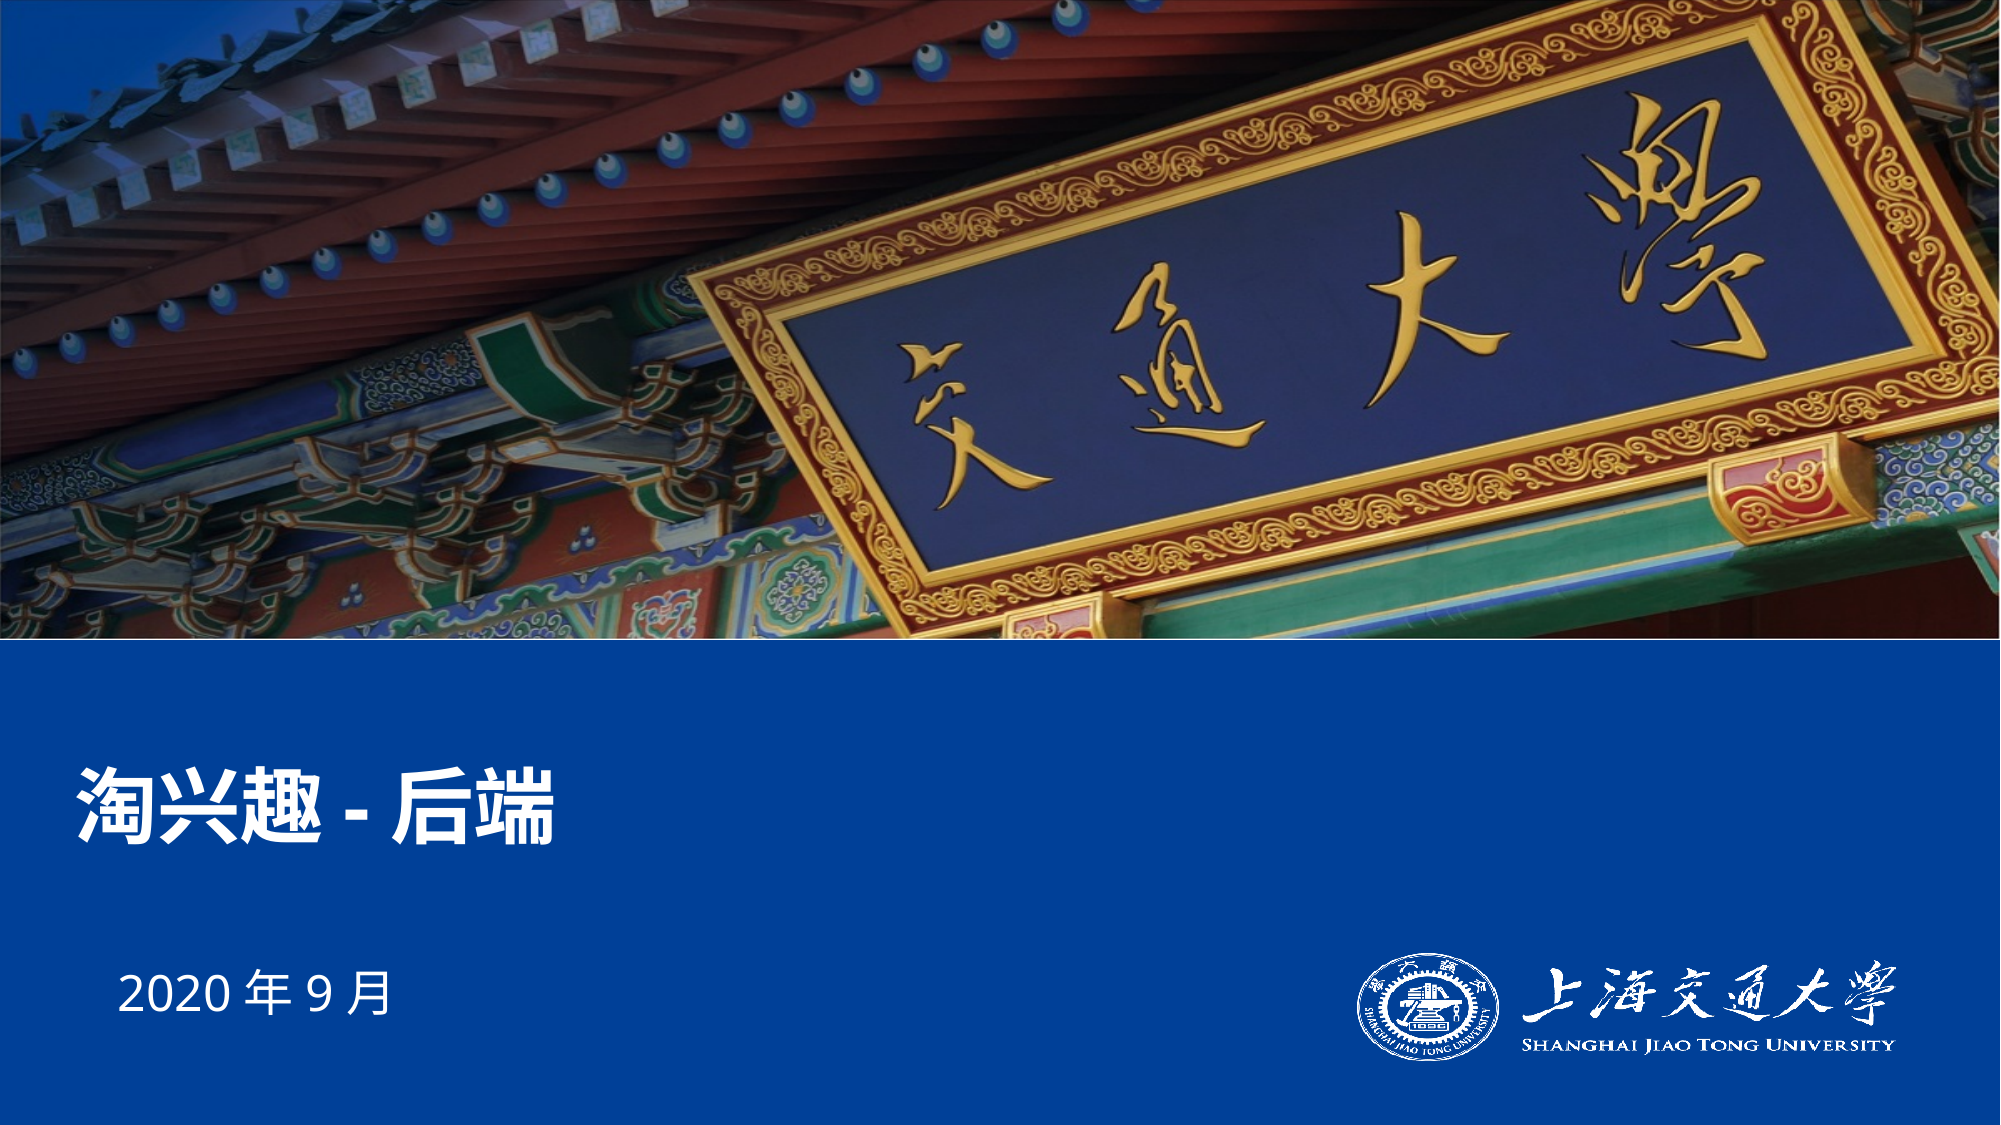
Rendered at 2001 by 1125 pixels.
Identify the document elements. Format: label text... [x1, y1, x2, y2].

list 2020年9月 [102, 953, 1013, 1036]
picture [0, 0, 2000, 639]
title 淘兴趣-后端 [59, 712, 1881, 896]
picture [1357, 953, 1896, 1061]
